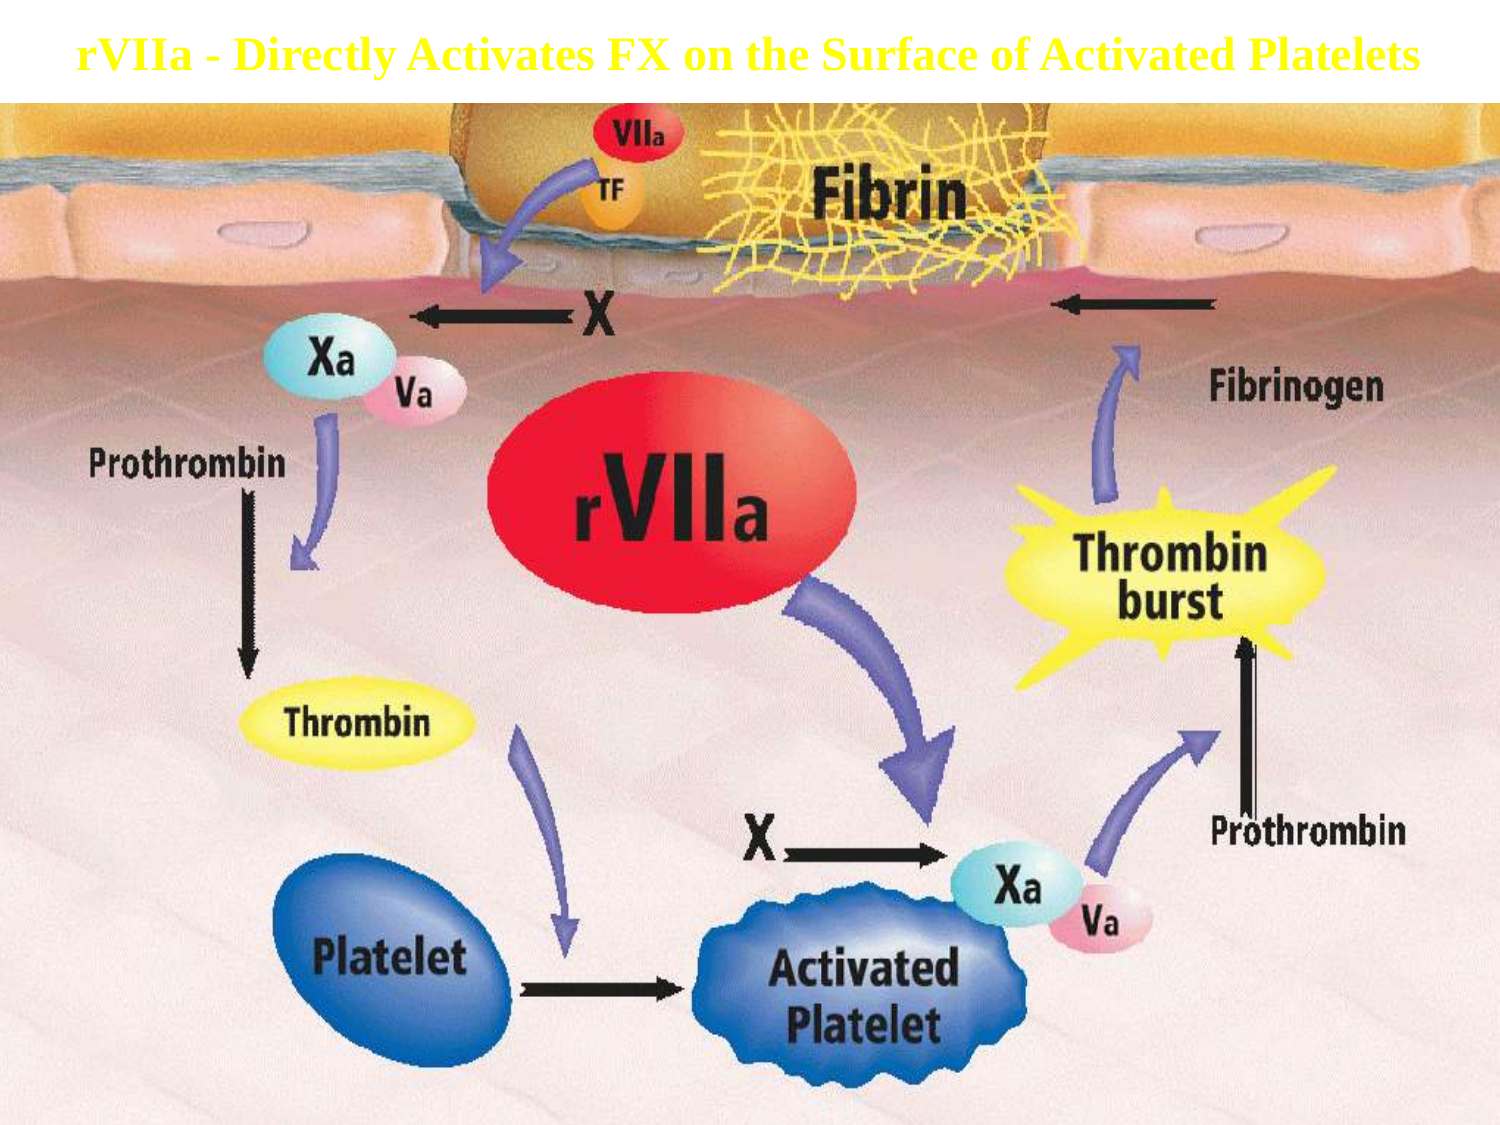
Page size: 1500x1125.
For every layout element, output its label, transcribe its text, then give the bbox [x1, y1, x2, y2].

text_box rVIIa - Directly Activates FX on the Surface of Activated Platelets [33, 12, 1467, 88]
picture [0, 103, 1500, 1125]
